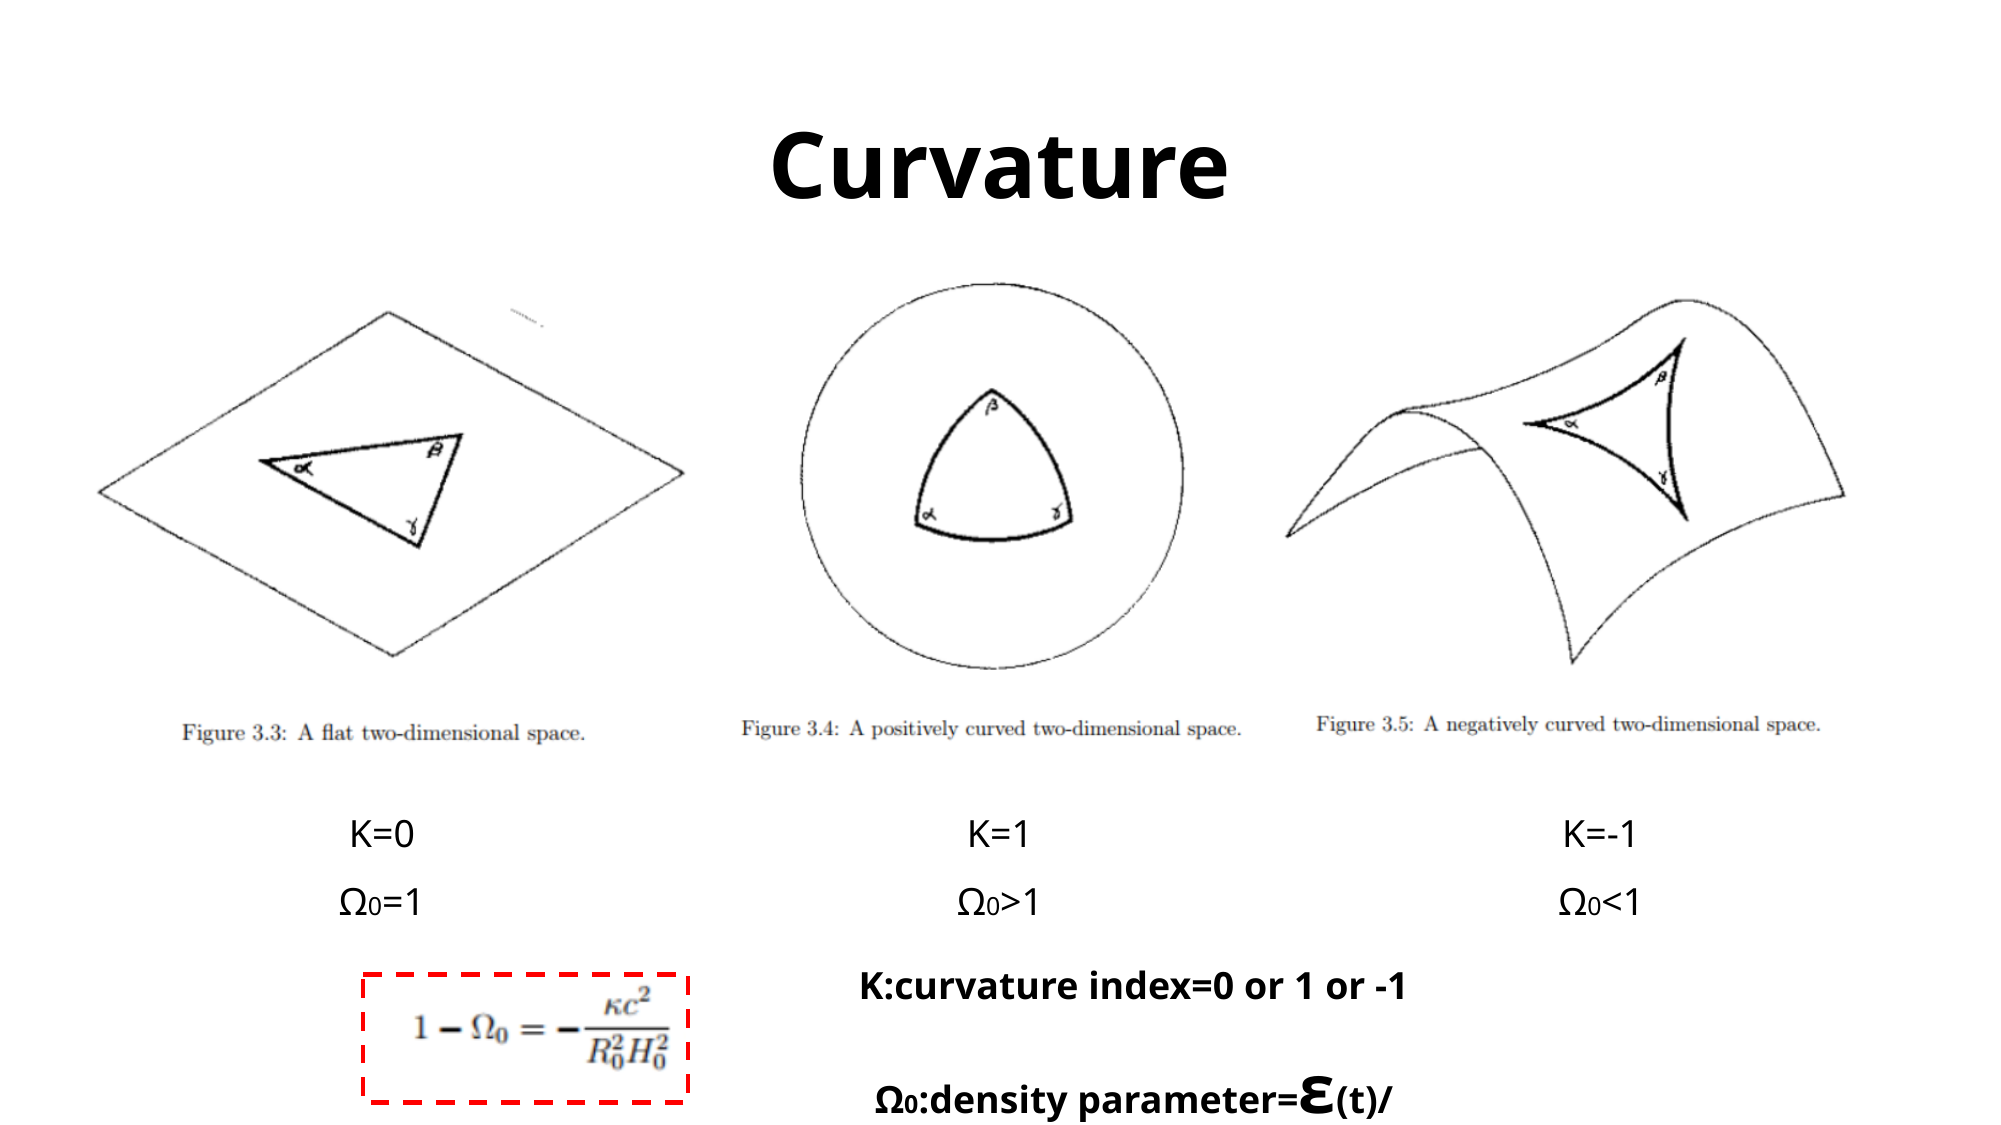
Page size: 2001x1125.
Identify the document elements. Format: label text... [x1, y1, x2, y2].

text_box Κ:curvature index=0 or 1 or -1 Ω0:density parameter=ε(t)/εc(t) [824, 931, 1443, 1125]
title Curvature [137, 59, 1863, 278]
picture [365, 976, 686, 1100]
text_box Κ=1 Ω0>1 [821, 780, 1179, 931]
picture [48, 268, 1889, 763]
text_box Κ=0 Ω0=1 [203, 780, 561, 931]
text_box Κ=-1 Ω0<1 [1422, 780, 1780, 931]
